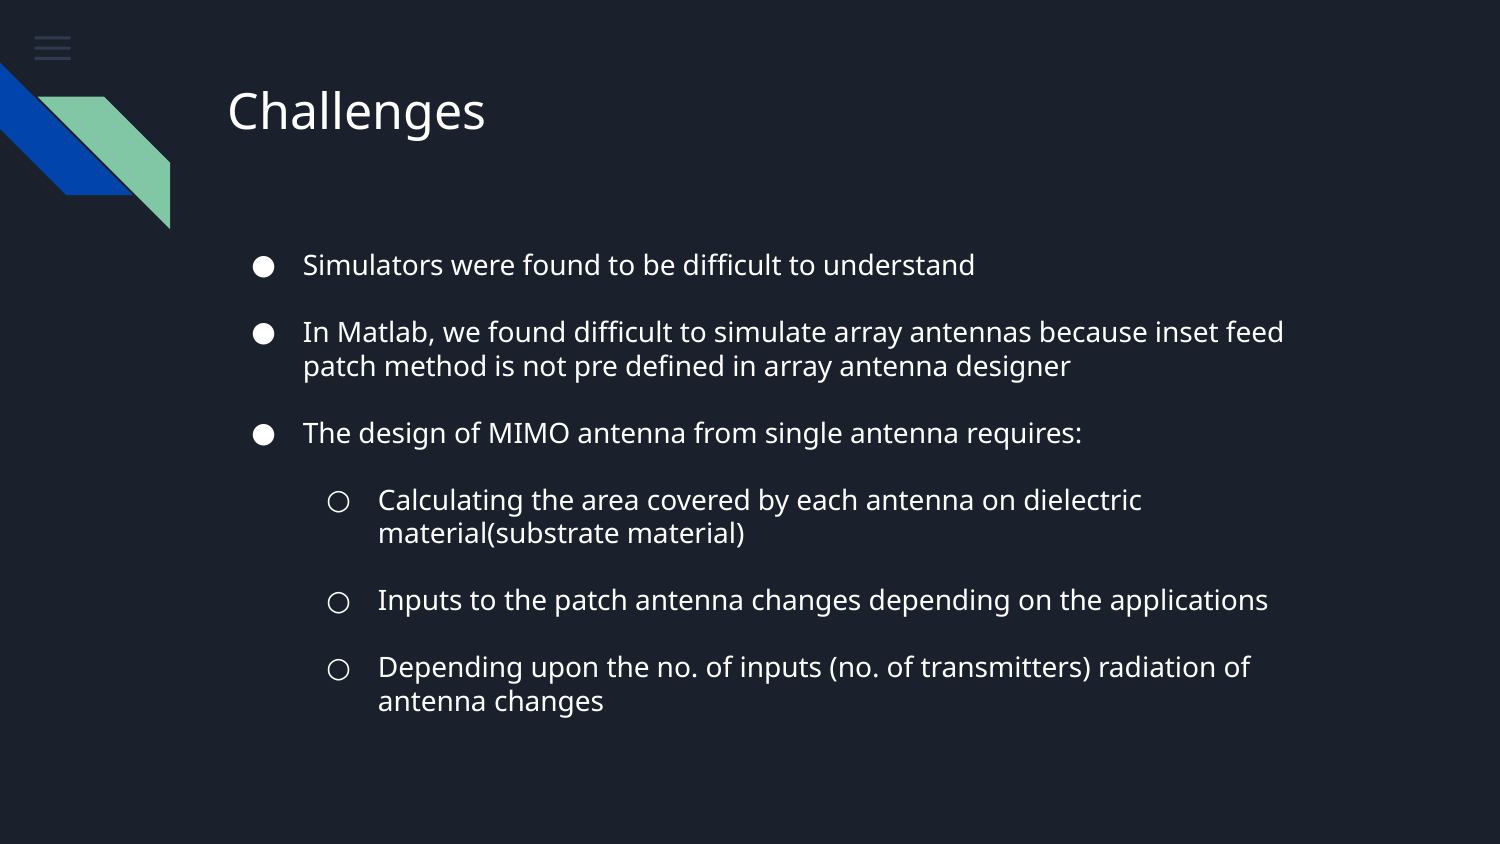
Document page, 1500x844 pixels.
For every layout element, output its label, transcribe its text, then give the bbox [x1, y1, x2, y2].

title Challenges [212, 64, 1368, 215]
list Simulators were found to be difficult to understand In Matlab, we found difficult to simulate array antennas because inset feed patch method is not pre defined in array antenna designer The design of MIMO antenna from single antenna requires: Calculating the area covered by each antenna on dielectric material(substrate material) Inputs to the patch antenna changes depending on the applications Depending upon the no. of inputs (no. of transmitters) radiation of antenna changes [212, 232, 1368, 808]
